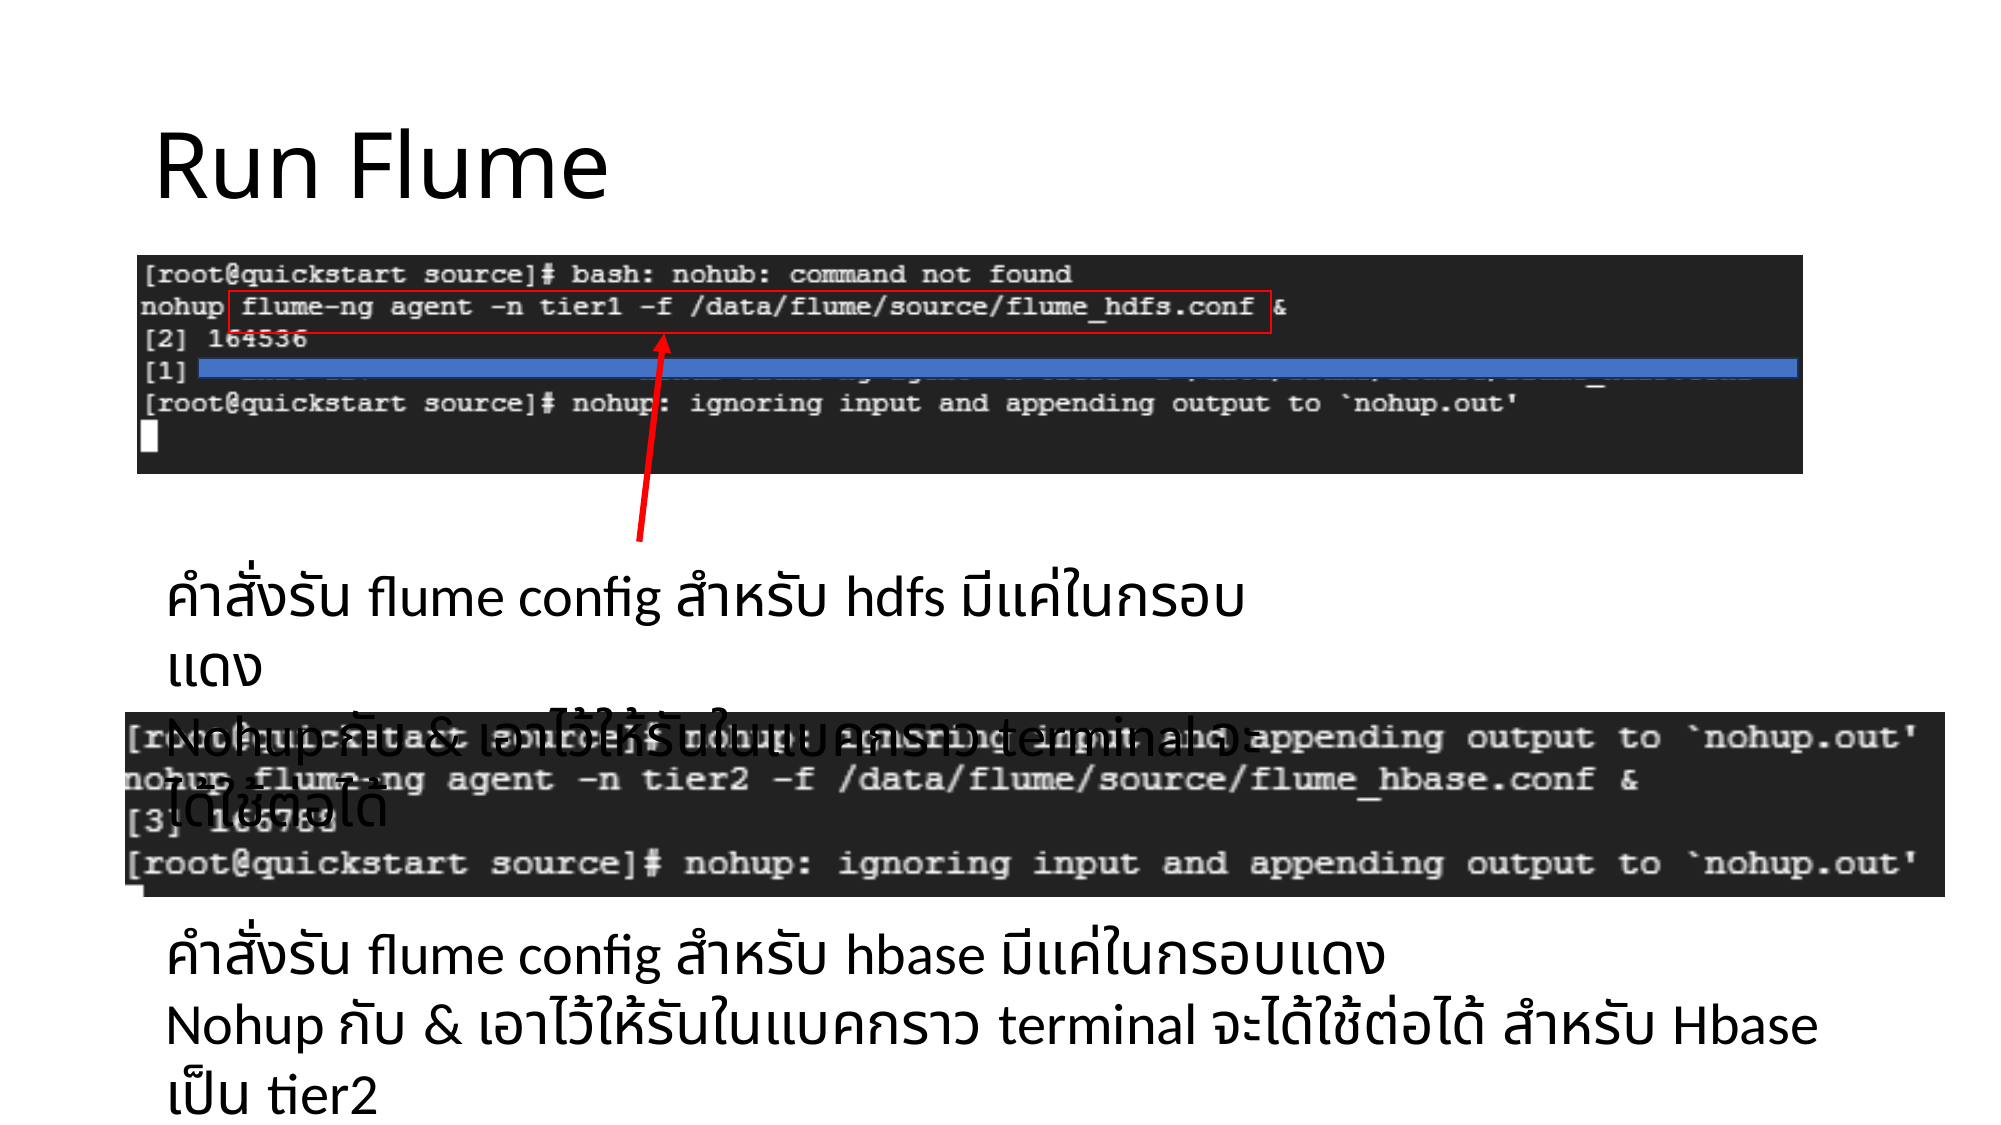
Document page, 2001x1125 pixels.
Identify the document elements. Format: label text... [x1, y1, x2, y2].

text_box คำสั่งรัน flume config สำหรับ hbase มีแค่ในกรอบแดง Nohup กับ & เอาไว้ให้รันในแบคกราว terminal จะได้ใช้ต่อได้ สำหรับ Hbase เป็น tier2 [150, 909, 1863, 1125]
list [137, 255, 1803, 474]
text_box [639, 333, 665, 542]
title Run Flume [137, 59, 1863, 278]
picture [125, 712, 1945, 897]
text_box คำสั่งรัน flume config สำหรับ hdfs มีแค่ในกรอบแดง Nohup กับ & เอาไว้ให้รันในแบคกราว terminal จะได้ใช้ต่อได้ [150, 550, 1285, 712]
